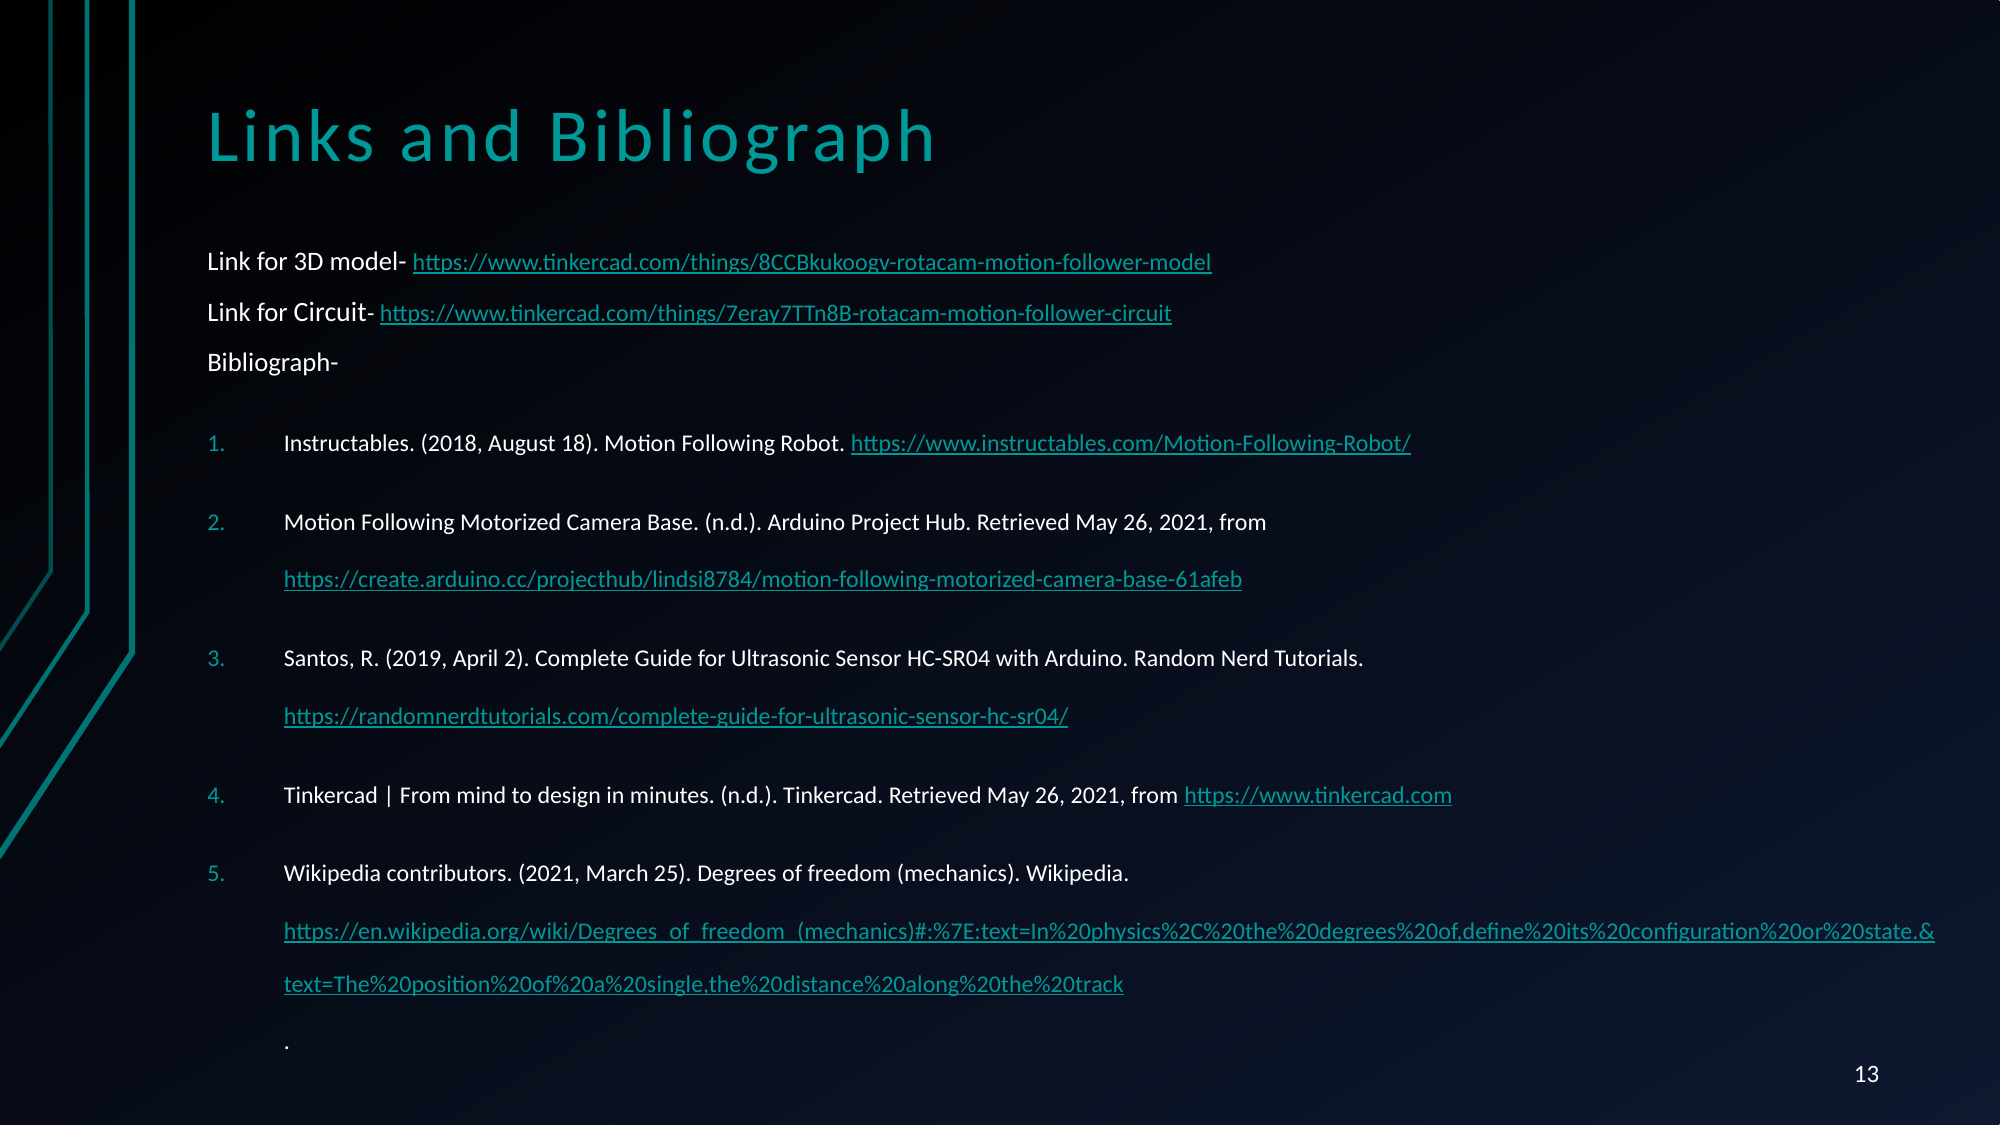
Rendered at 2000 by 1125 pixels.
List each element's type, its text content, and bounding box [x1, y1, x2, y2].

list Link for 3D model- https://www.tinkercad.com/things/8CCBkukoogv-rotacam-motion-follower-model Link for Circuit- https://www.tinkercad.com/things/7eray7TTn8B-rotacam-motion-follower-circuit Bibliograph- Instructables. (2018, August 18). Motion Following Robot. https://www.instructables.com/Motion-Following-Robot/ Motion Following Motorized Camera Base. (n.d.). Arduino Project Hub. Retrieved May 26, 2021, from https://create.arduino.cc/projecthub/lindsi8784/motion-following-motorized-camera-base-61afeb Santos, R. (2019, April 2). Complete Guide for Ultrasonic Sensor HC-SR04 with Arduino. Random Nerd Tutorials. https://randomnerdtutorials.com/complete-guide-for-ultrasonic-sensor-hc-sr04/ Tinkercad | From mind to design in minutes. (n.d.). Tinkercad. Retrieved May 26, 2021, from https://www.tinkercad.com Wikipedia contributors. (2021, March 25). Degrees of freedom (mechanics). Wikipedia. https://en.wikipedia.org/wiki/Degrees_of_freedom_(mechanics)#:%7E:text=In%20physics%2C%20the%20degrees%20of,define%20its%20configuration%20or%20state.&text=The%20position%20of%20a%20single,the%20distance%20along%20the%20track. [187, 237, 1963, 1013]
title Links and Bibliograph [187, 75, 1225, 188]
slide_number 13 [1732, 1042, 1900, 1103]
